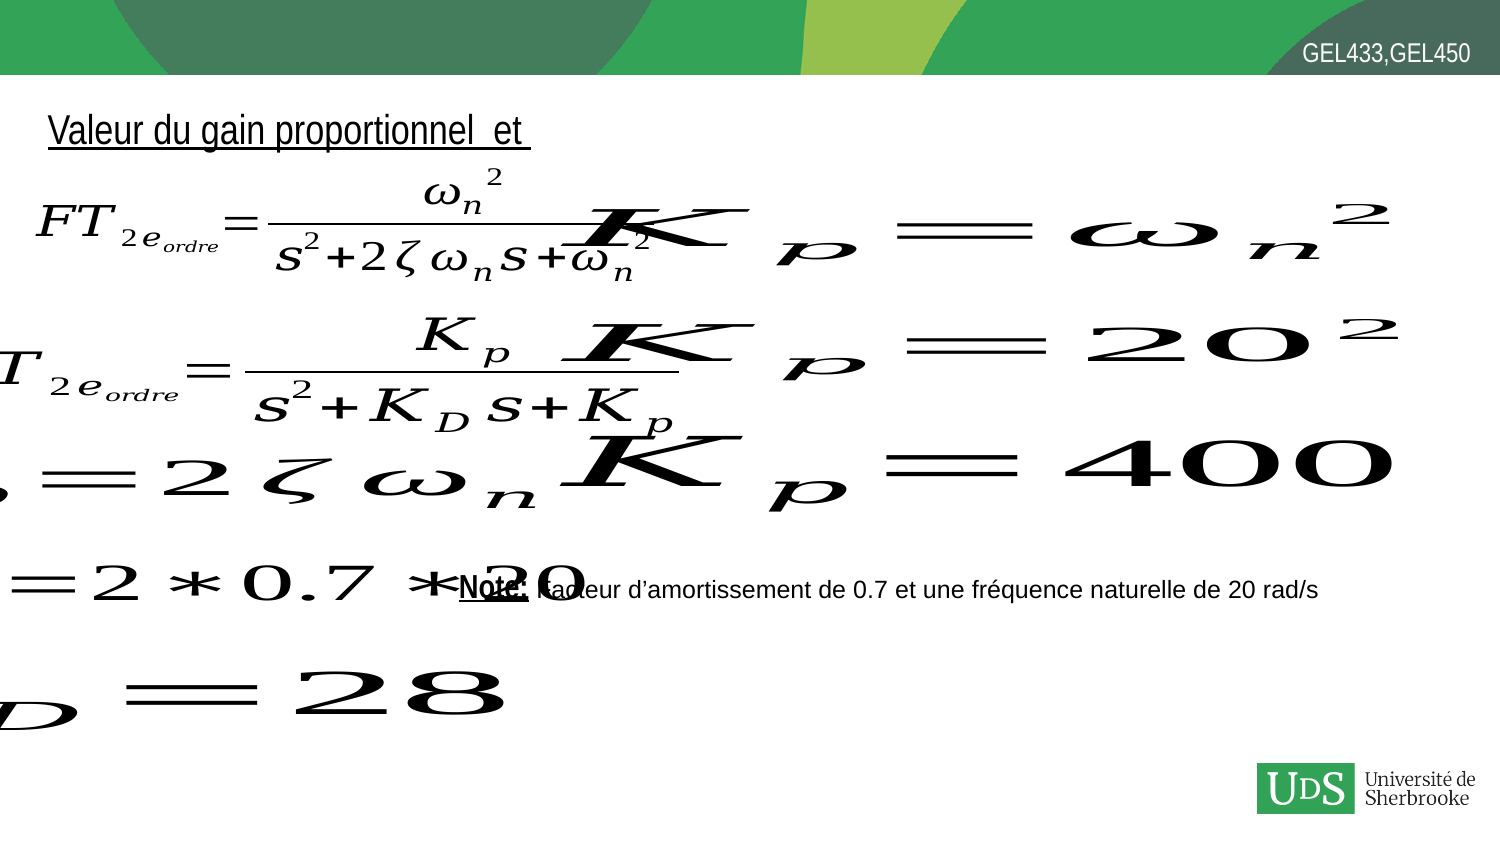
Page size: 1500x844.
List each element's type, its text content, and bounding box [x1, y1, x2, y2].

text_box Note: Facteur d’amortissement de 0.7 et une fréquence naturelle de 20 rad/s [444, 557, 1500, 613]
picture [0, 0, 1500, 75]
picture [1257, 763, 1475, 814]
